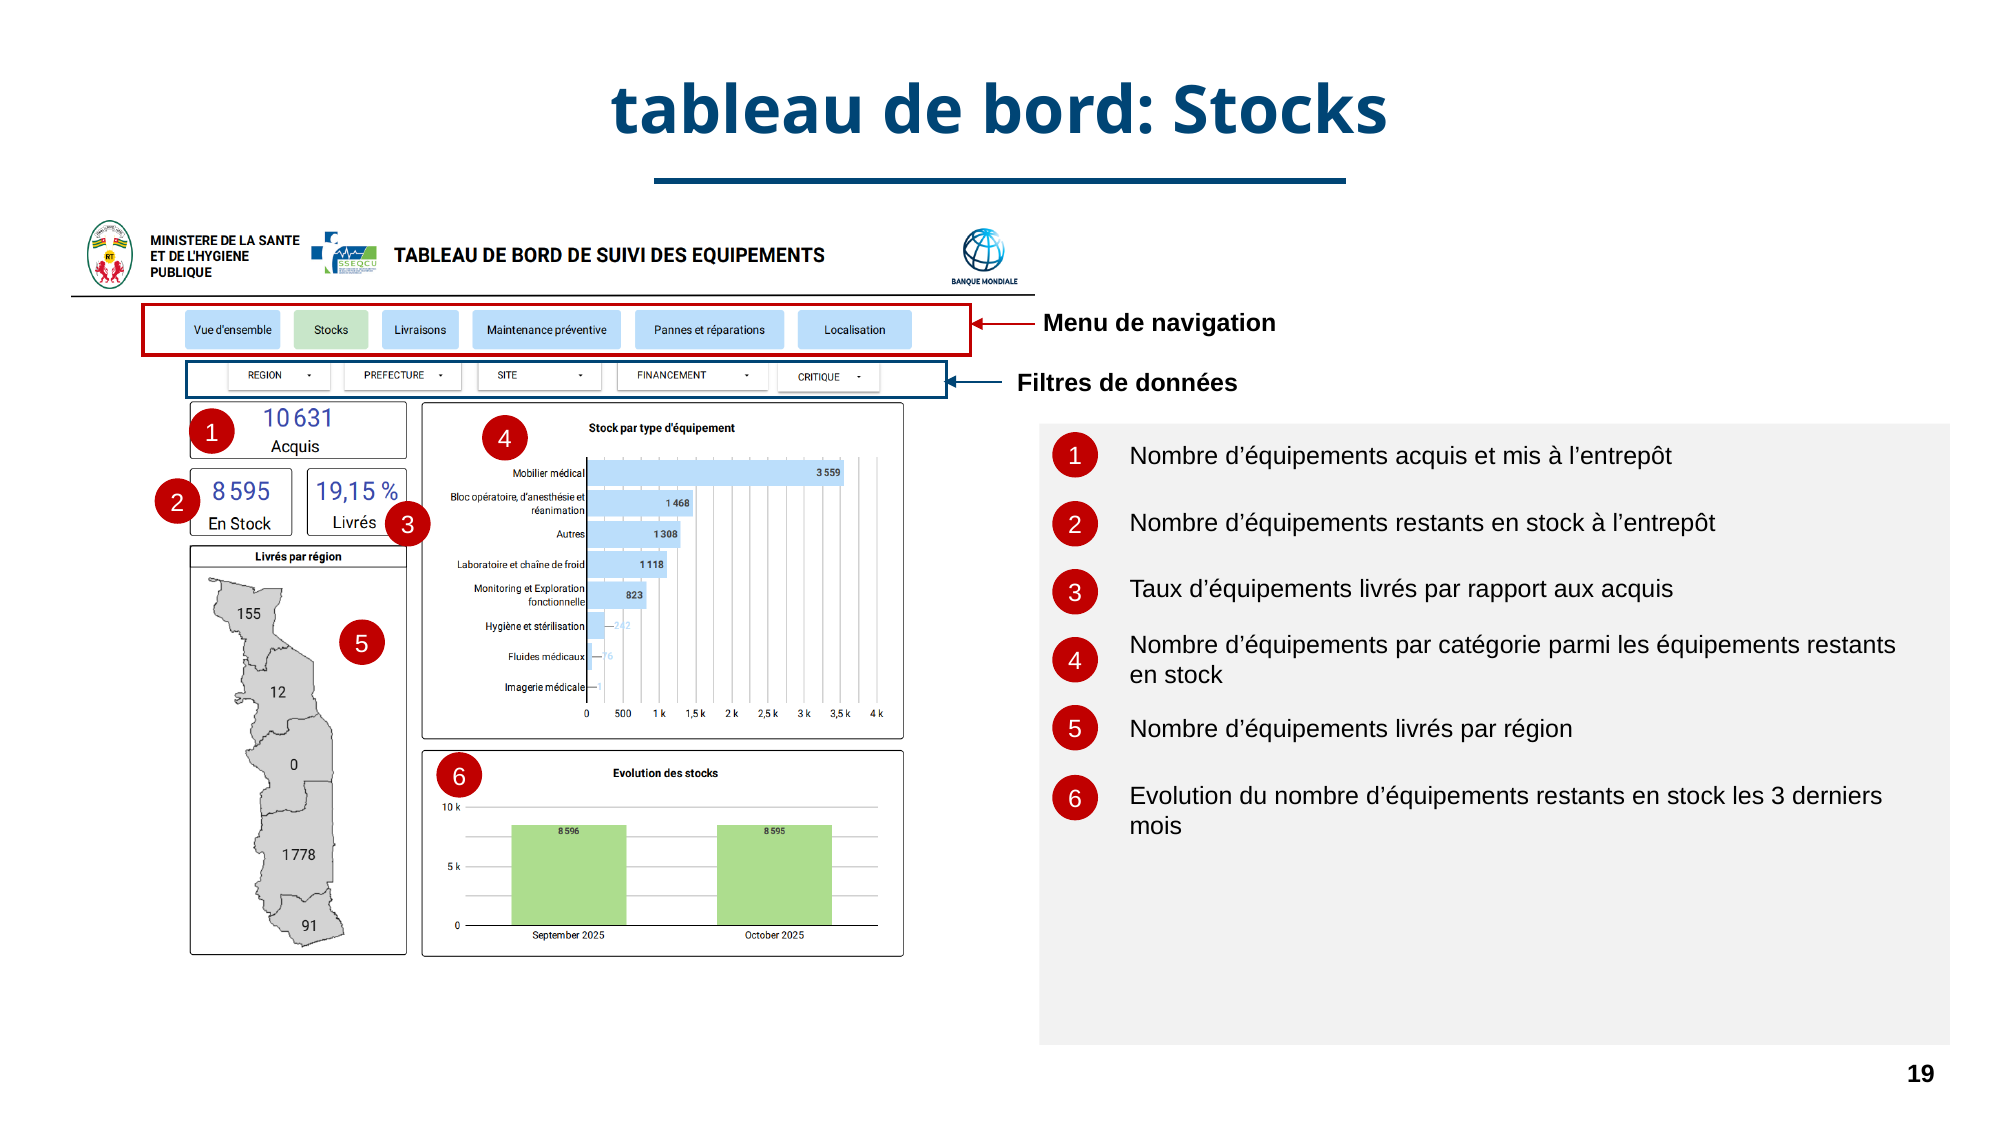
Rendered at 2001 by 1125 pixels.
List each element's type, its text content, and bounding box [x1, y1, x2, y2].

text_box Filtres de données [1035, 358, 1255, 404]
text_box Evolution du nombre d’équipements restants en stock les 3 derniers mois [1114, 772, 1939, 847]
text_box [1039, 423, 1950, 1045]
text_box Taux d’équipements livrés par rapport aux acquis [1114, 565, 1939, 610]
picture [71, 215, 1035, 972]
text_box 1 [1052, 432, 1099, 478]
title tableau de bord: Stocks [137, 59, 1863, 163]
slide_number 19 [1814, 1042, 1951, 1103]
text_box Menu de navigation [1035, 299, 1294, 345]
text_box 6 [1052, 774, 1099, 821]
text_box 4 [1052, 637, 1099, 683]
text_box Nombre d’équipements restants en stock à l’entrepôt [1114, 499, 1929, 544]
text_box 5 [1052, 705, 1099, 751]
text_box Nombre d’équipements livrés par région [1114, 704, 1945, 750]
text_box 2 [1052, 501, 1099, 547]
text_box 3 [1052, 569, 1099, 615]
text_box Nombre d’équipements par catégorie parmi les équipements restants en stock [1114, 621, 1939, 696]
text_box Nombre d’équipements acquis et mis à l’entrepôt [1114, 432, 1928, 478]
